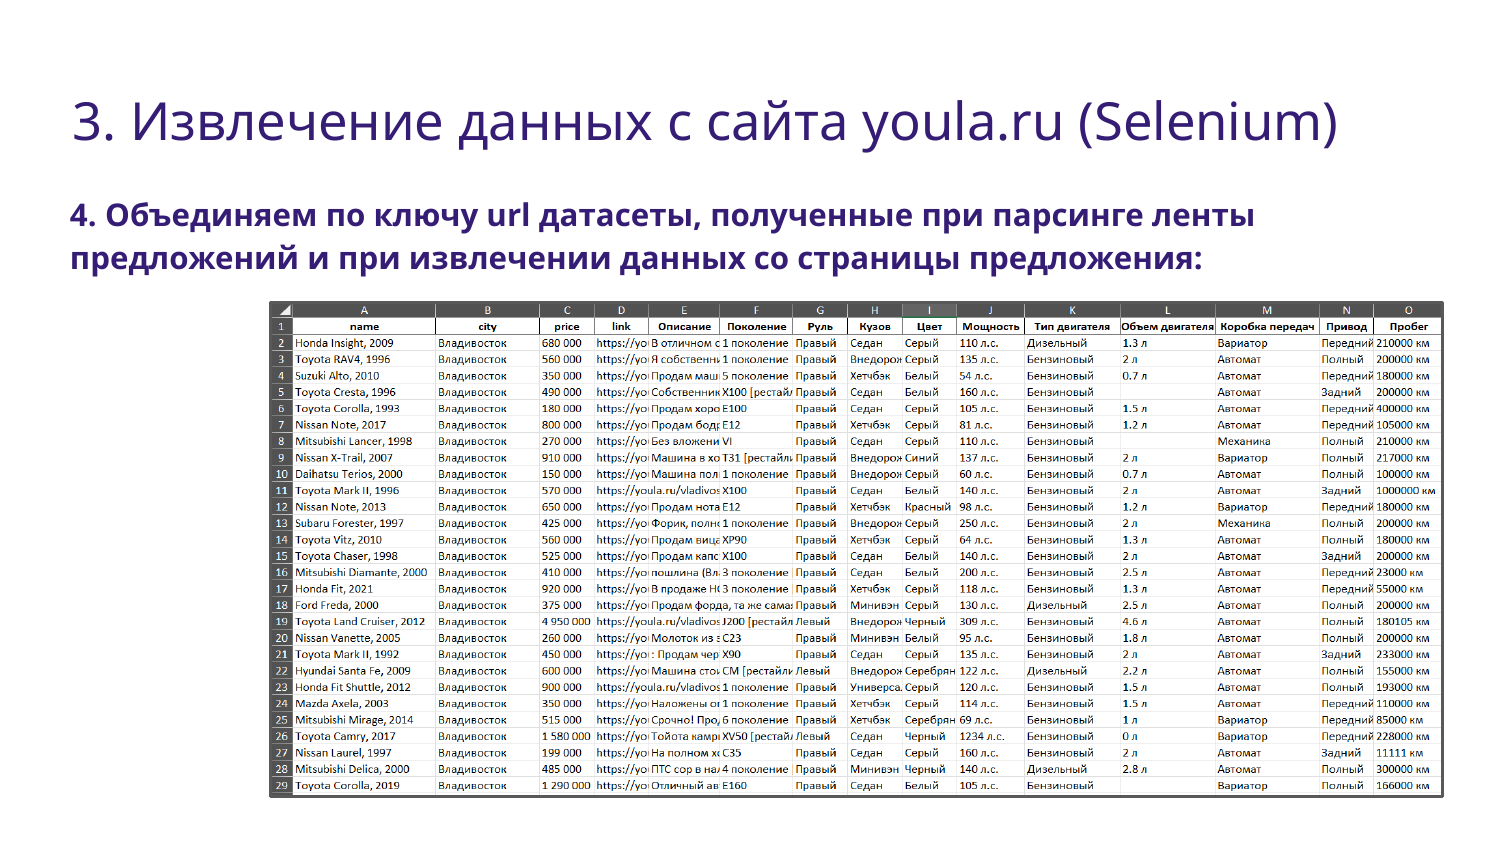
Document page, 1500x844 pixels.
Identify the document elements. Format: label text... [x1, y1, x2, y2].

title 3. Извлечение данных с сайта youla.ru (Selenium) [57, 72, 1500, 167]
list 4. Объединяем по ключу url датасеты, полученные при парсинге ленты предложений и при извлечении данных со страницы предложения: [55, 174, 1364, 343]
picture [271, 303, 1442, 795]
